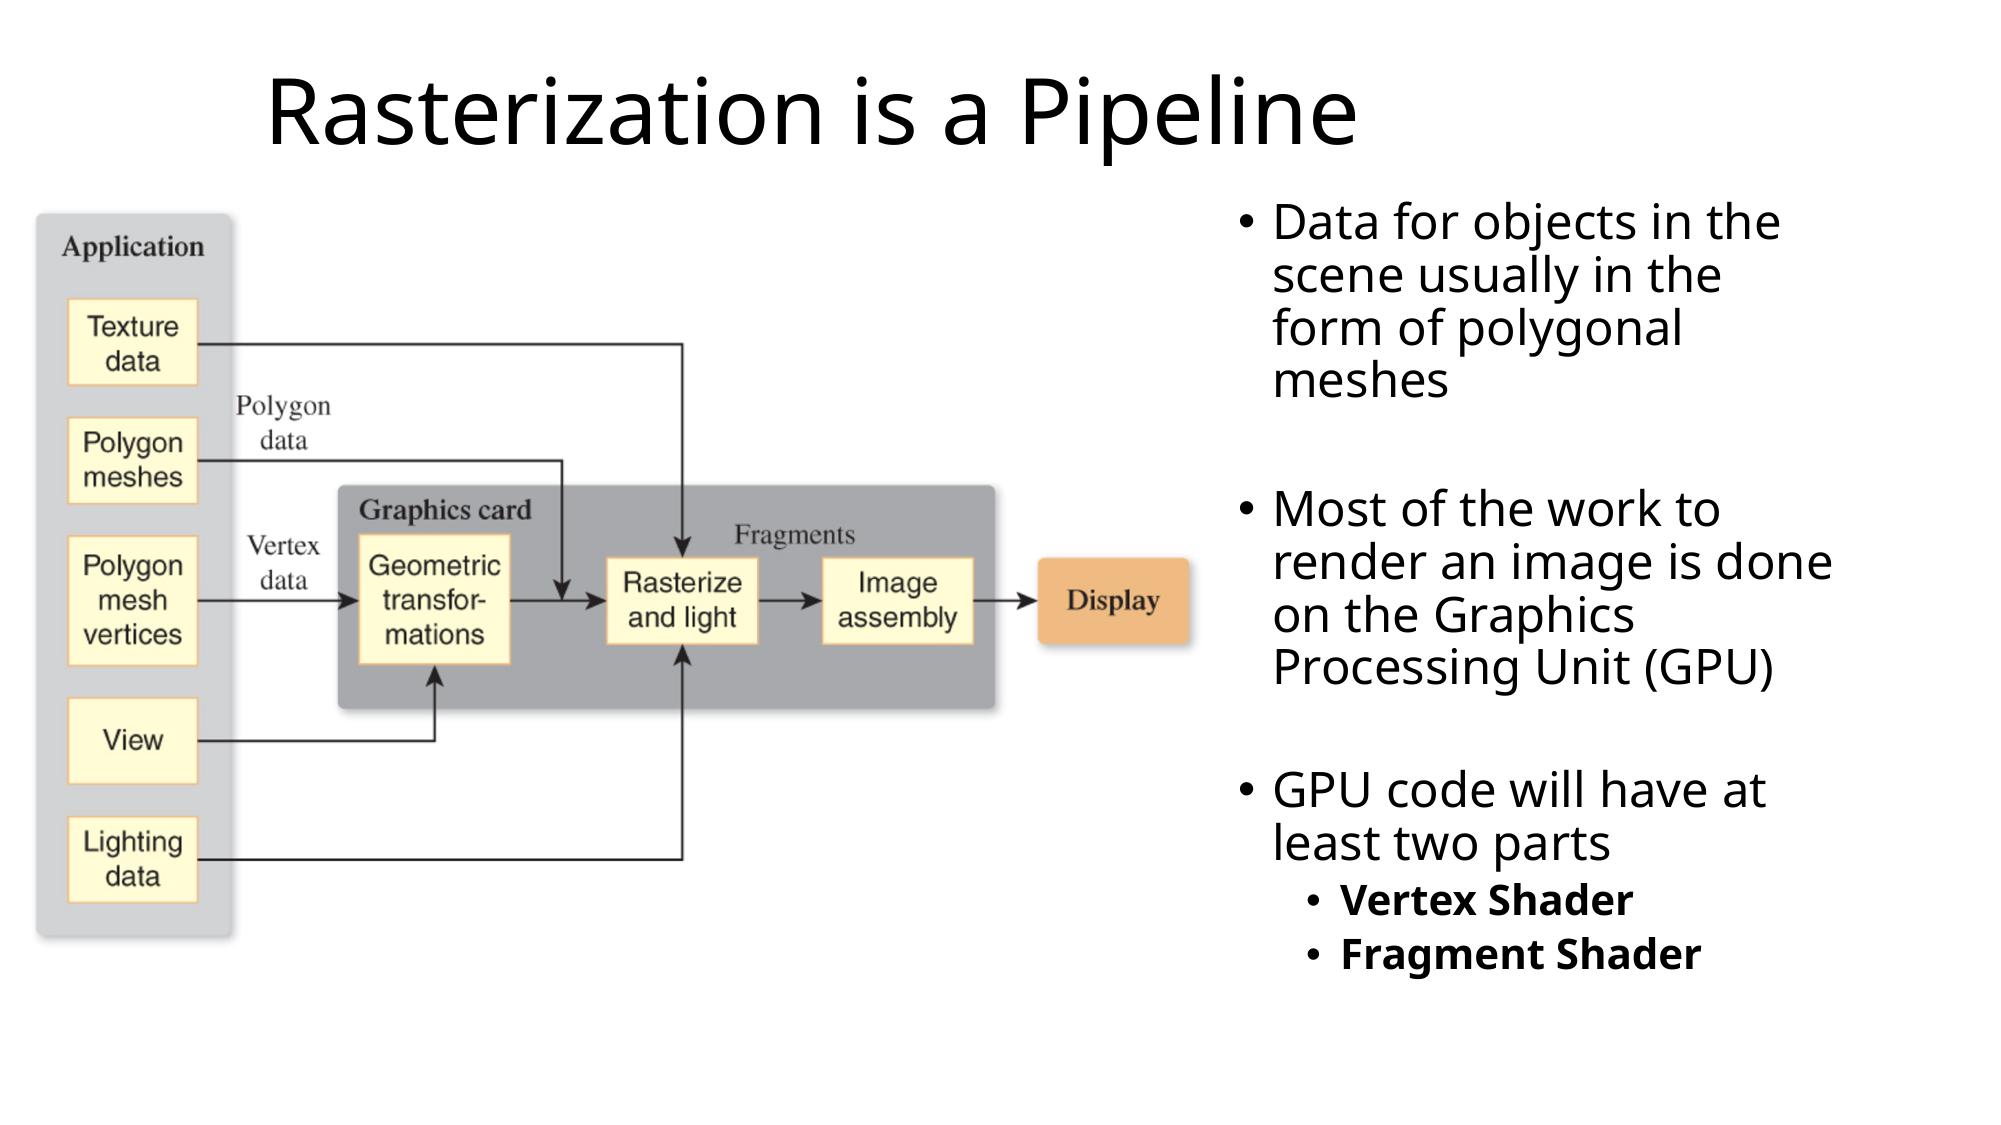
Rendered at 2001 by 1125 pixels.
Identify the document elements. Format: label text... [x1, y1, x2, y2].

list Data for objects in the scene usually in the form of polygonal meshes Most of the work to render an image is done on the Graphics Processing Unit (GPU) GPU code will have at least two parts Vertex Shader Fragment Shader [1223, 189, 1854, 993]
title Rasterization is a Pipeline [249, 39, 1713, 190]
picture [0, 203, 1210, 958]
